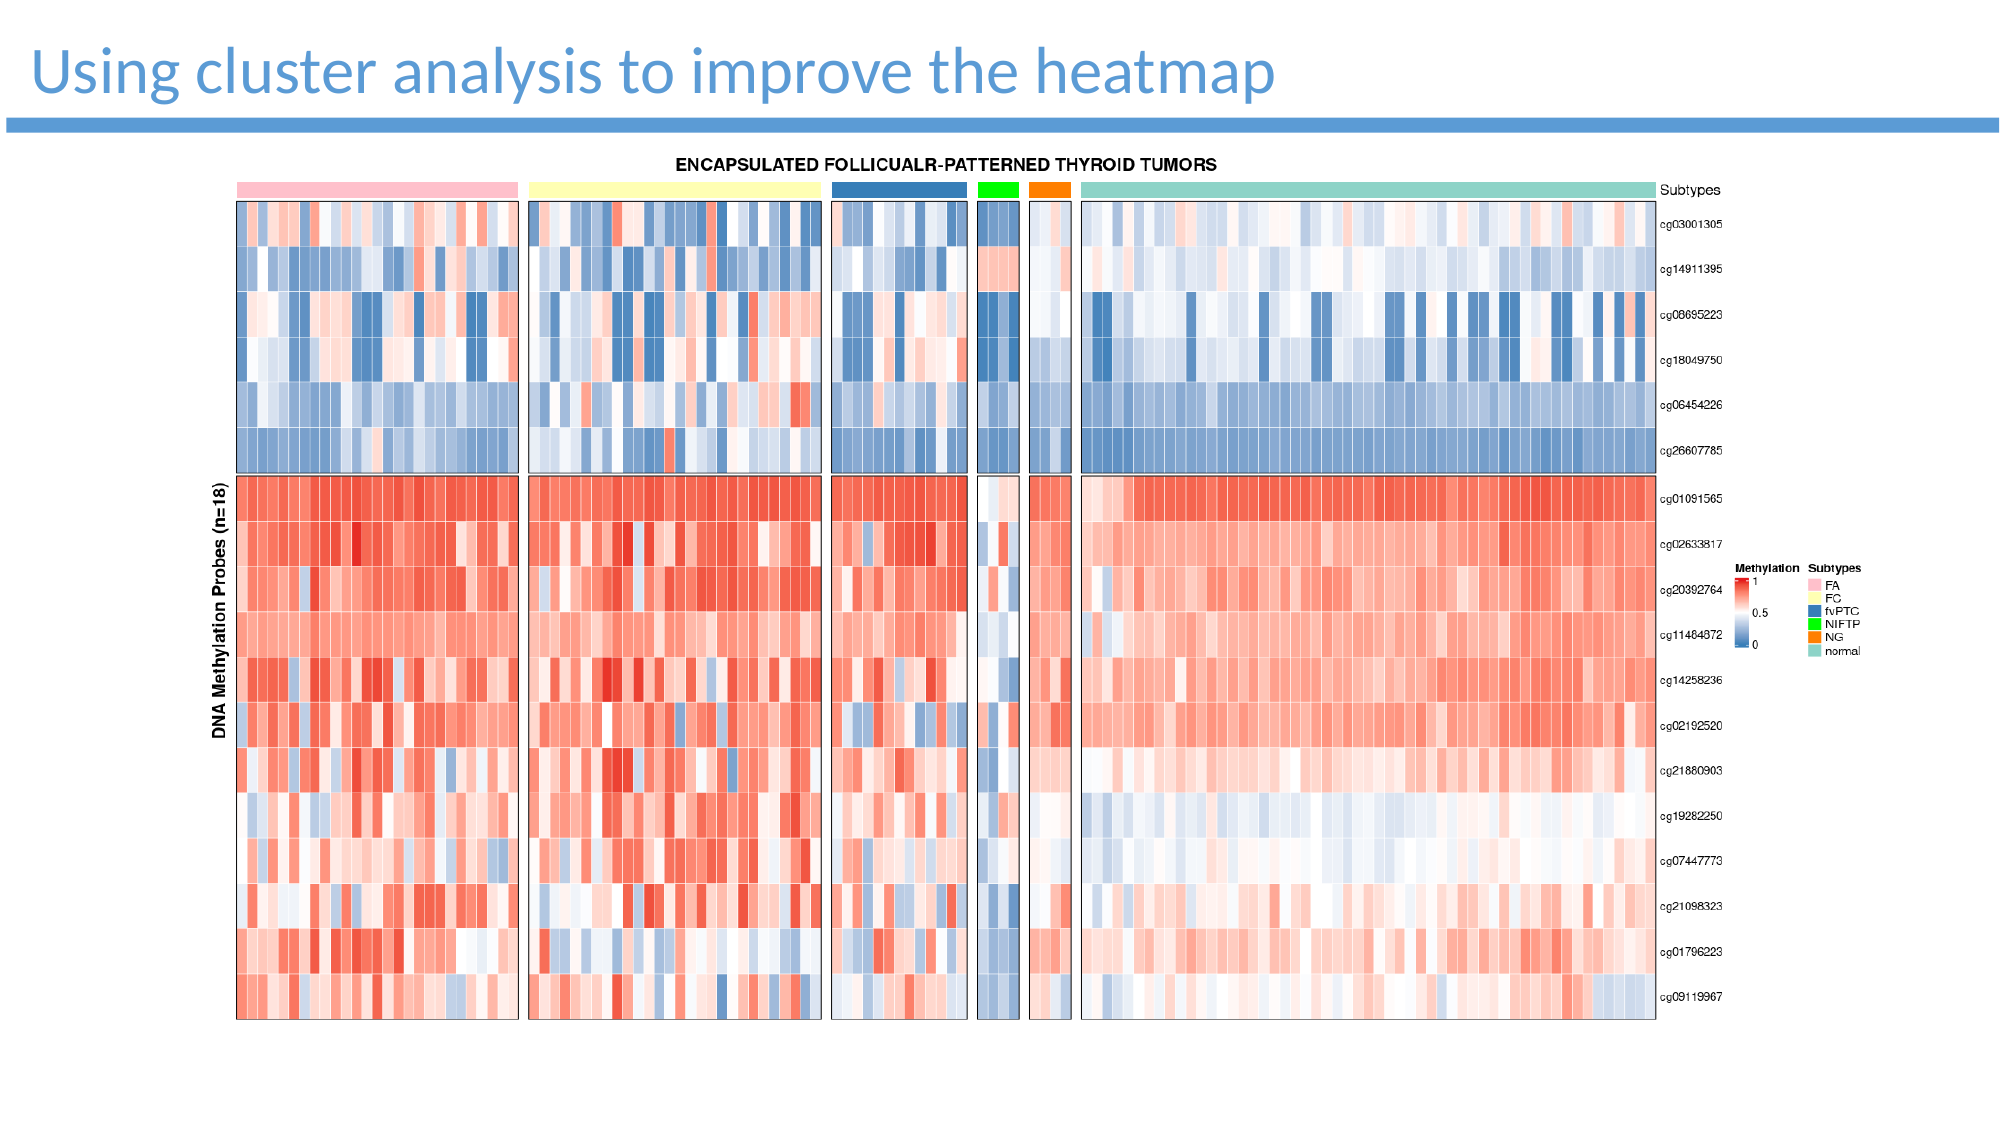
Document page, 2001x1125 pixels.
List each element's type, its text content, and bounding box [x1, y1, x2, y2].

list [206, 153, 1868, 1021]
text_box [6, 117, 2000, 133]
text_box Using cluster analysis to improve the heatmap [15, 26, 2000, 117]
